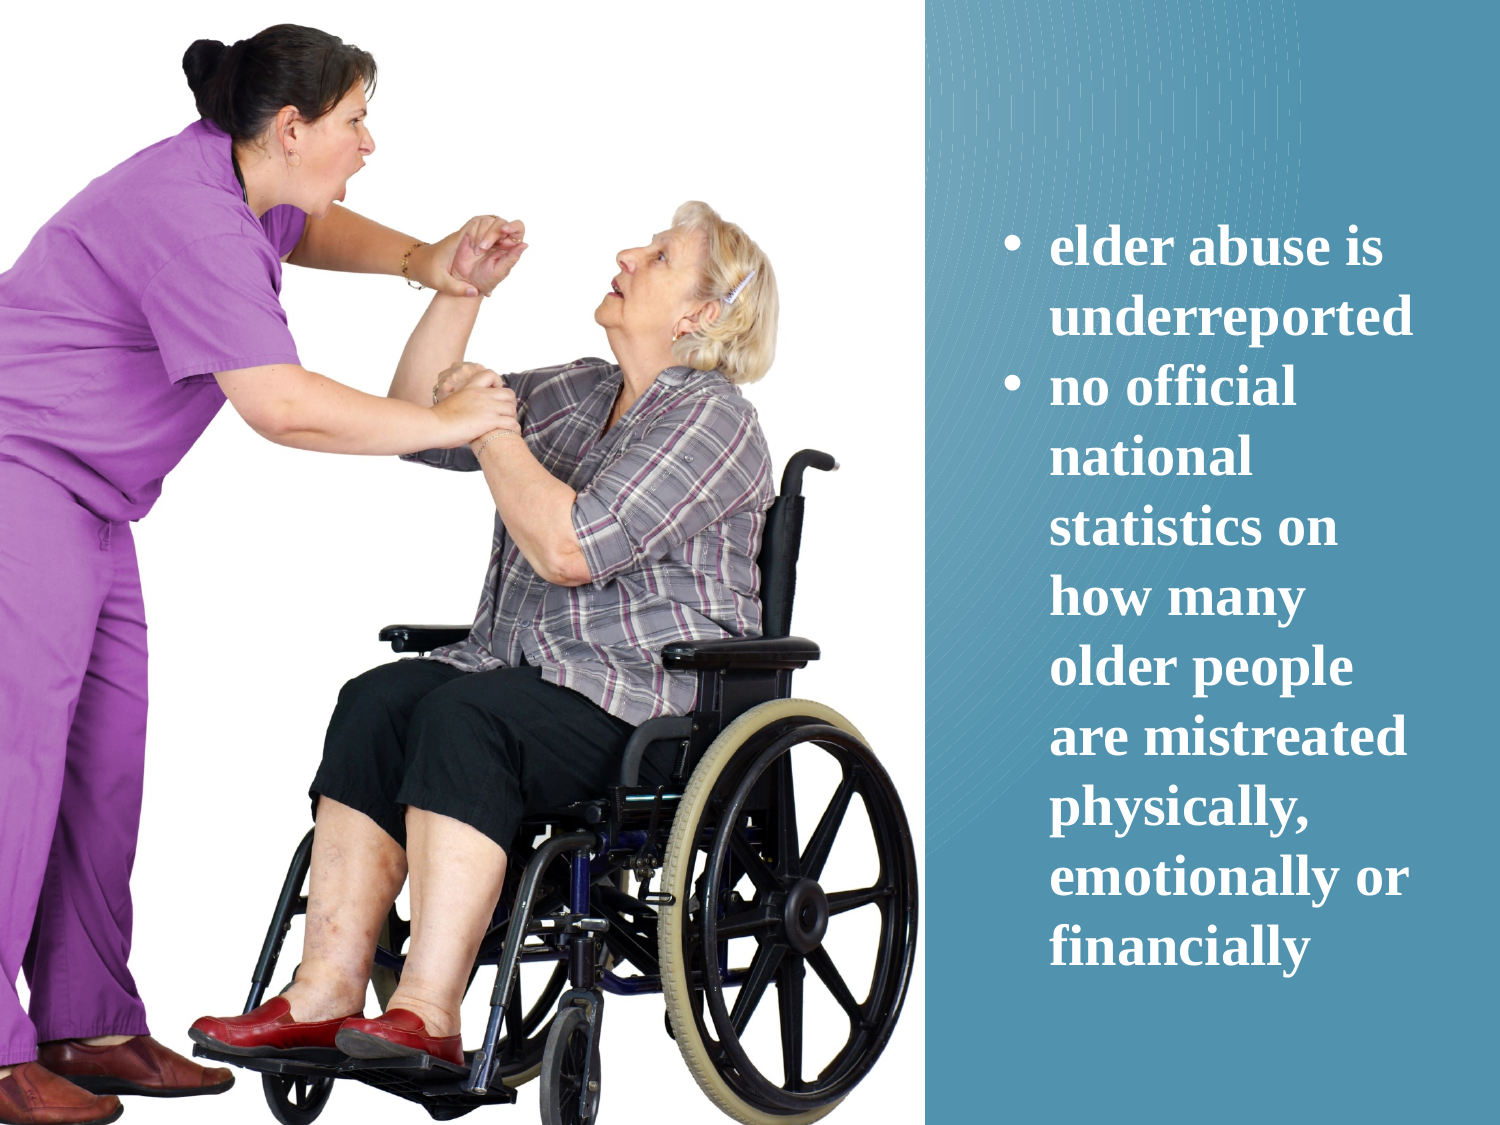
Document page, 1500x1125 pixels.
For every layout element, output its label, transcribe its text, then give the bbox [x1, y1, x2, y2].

text_box elder abuse is underreported no official national statistics on how many older people are mistreated physically, emotionally or financially [987, 200, 1463, 985]
picture [0, 0, 926, 1125]
